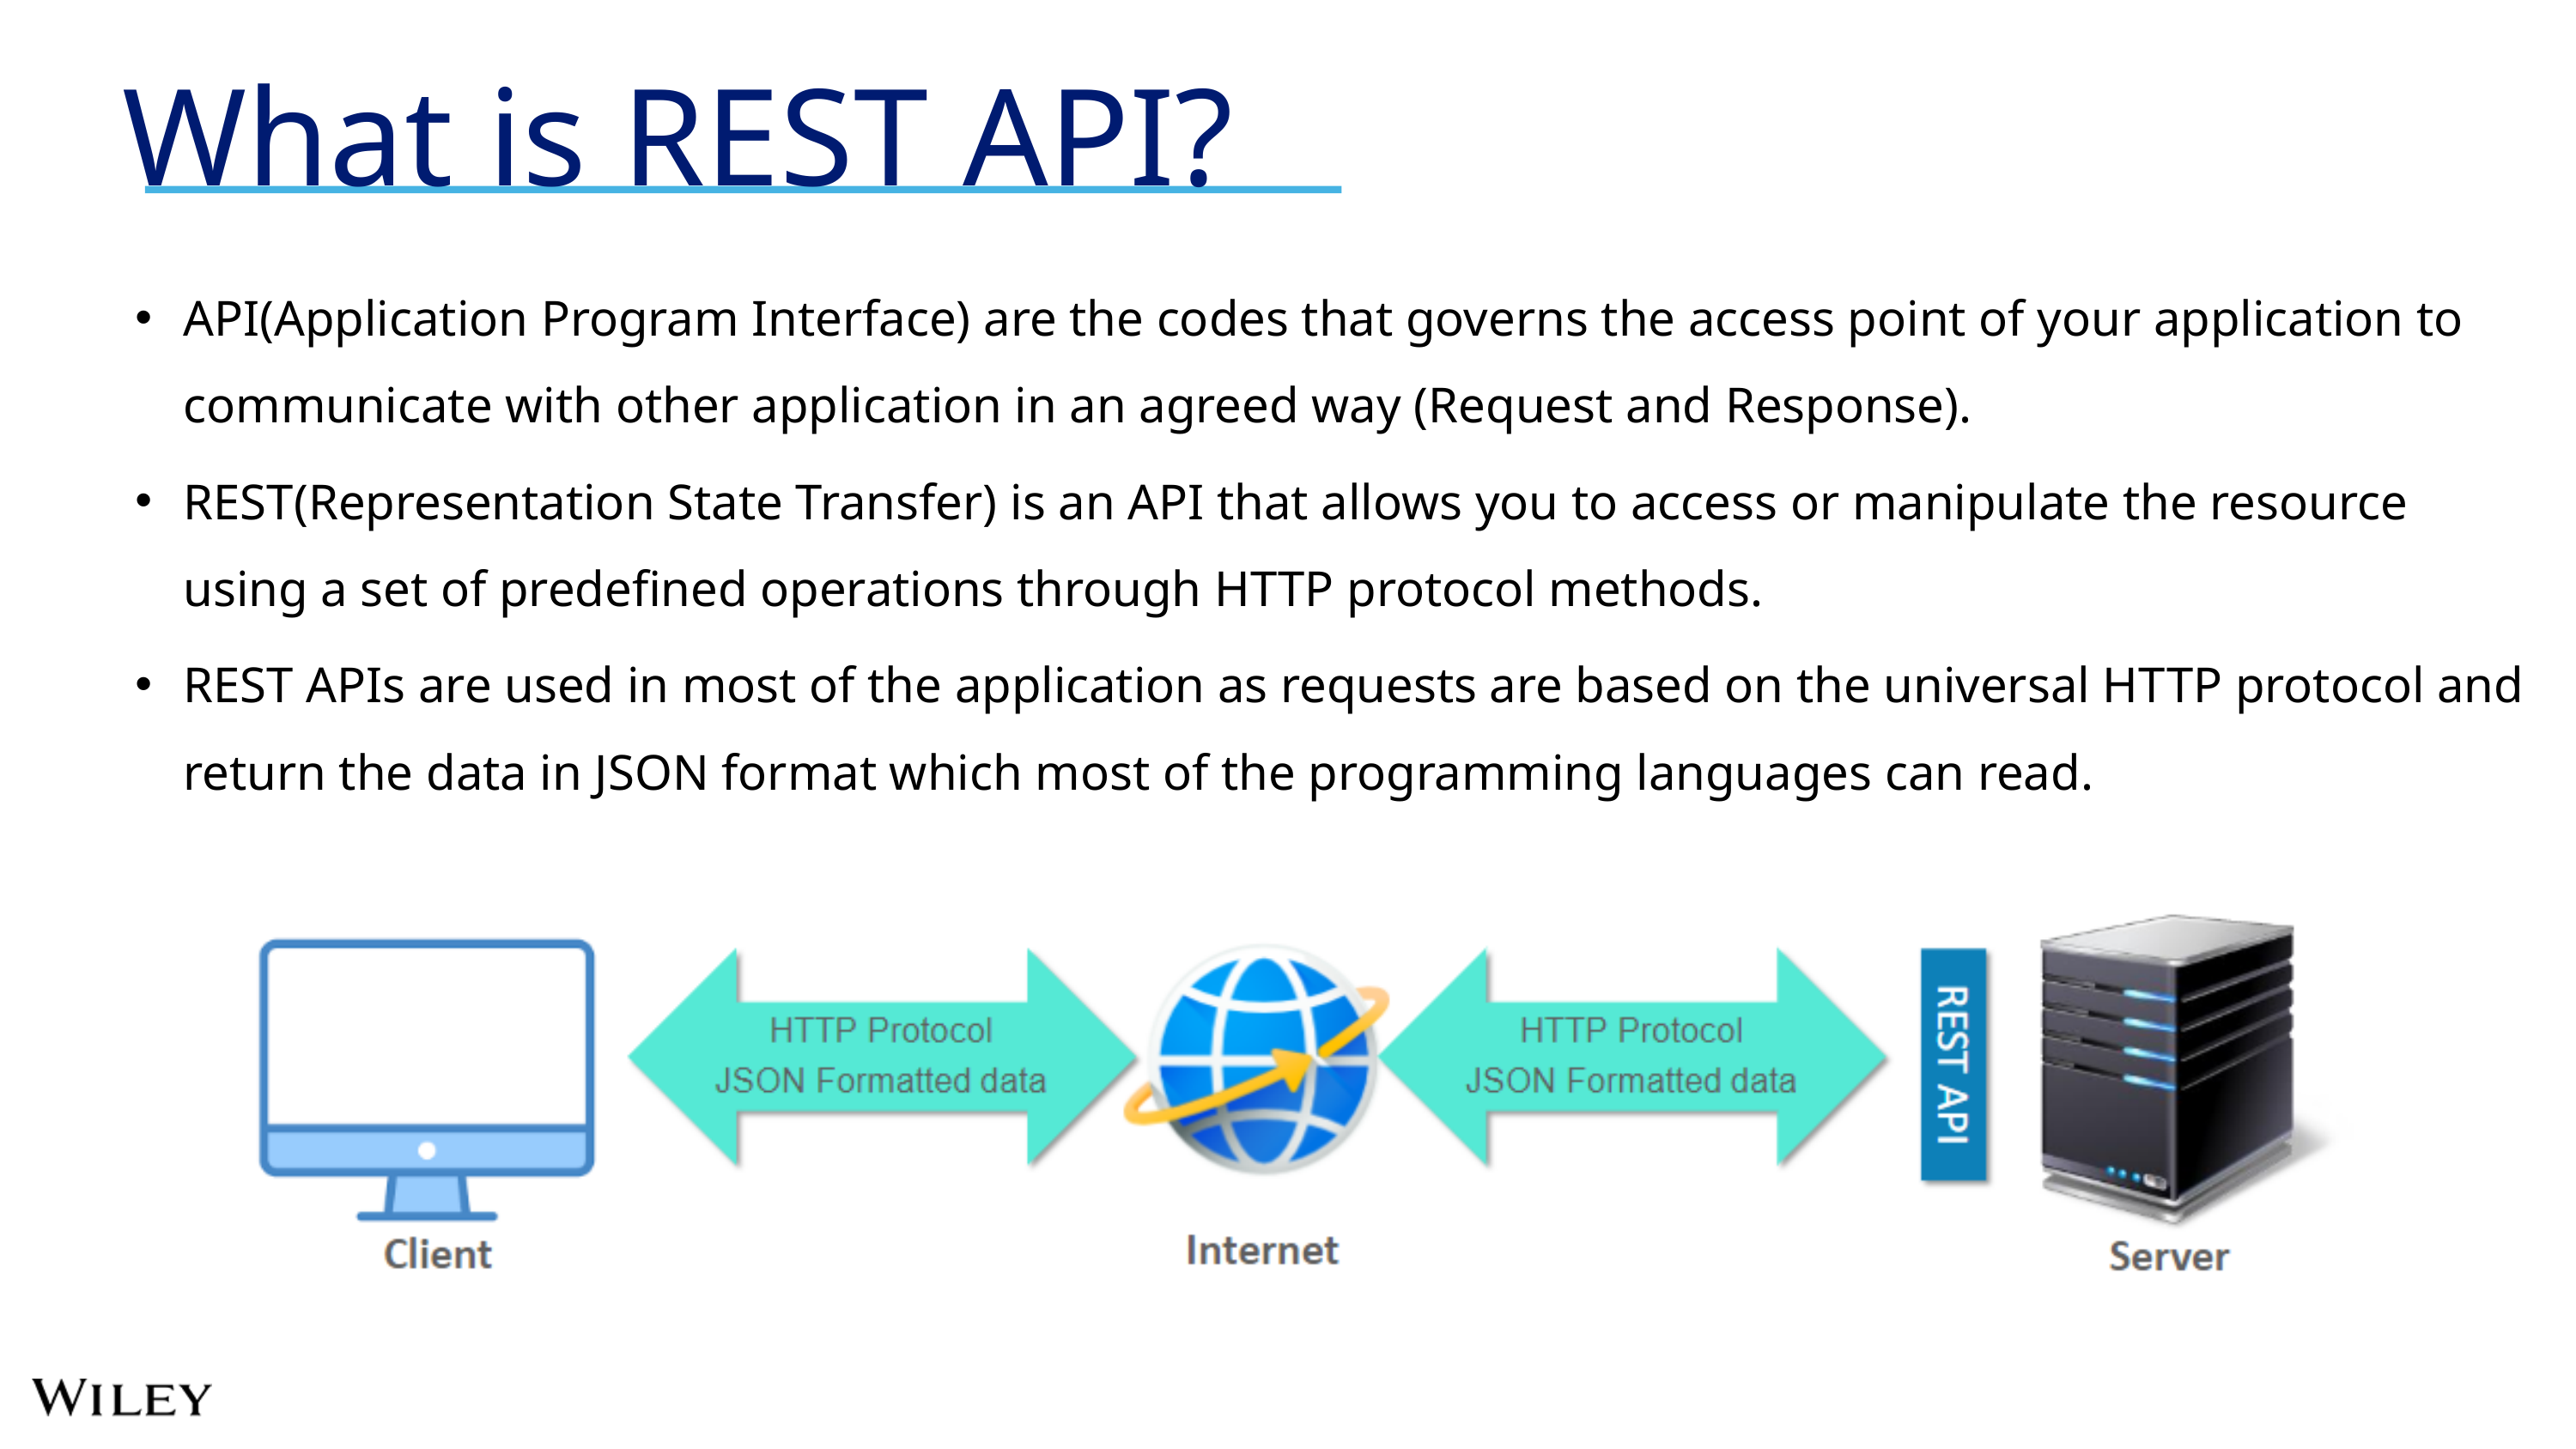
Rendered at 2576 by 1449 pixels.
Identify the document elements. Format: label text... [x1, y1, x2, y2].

picture [172, 885, 2404, 1320]
picture [32, 1378, 213, 1417]
text_box API(Application Program Interface) are the codes that governs the access point of your application to communicate with other application in an agreed way (Request and Response). REST(Representation State Transfer) is an API that allows you to access or manipulate the resource using a set of predefined operations through HTTP protocol methods. REST APIs are used in most of the application as requests are based on the universal HTTP protocol and return the data in JSON format which most of the programming languages can read. [122, 252, 2549, 967]
text_box What is REST API? [122, 38, 2206, 213]
